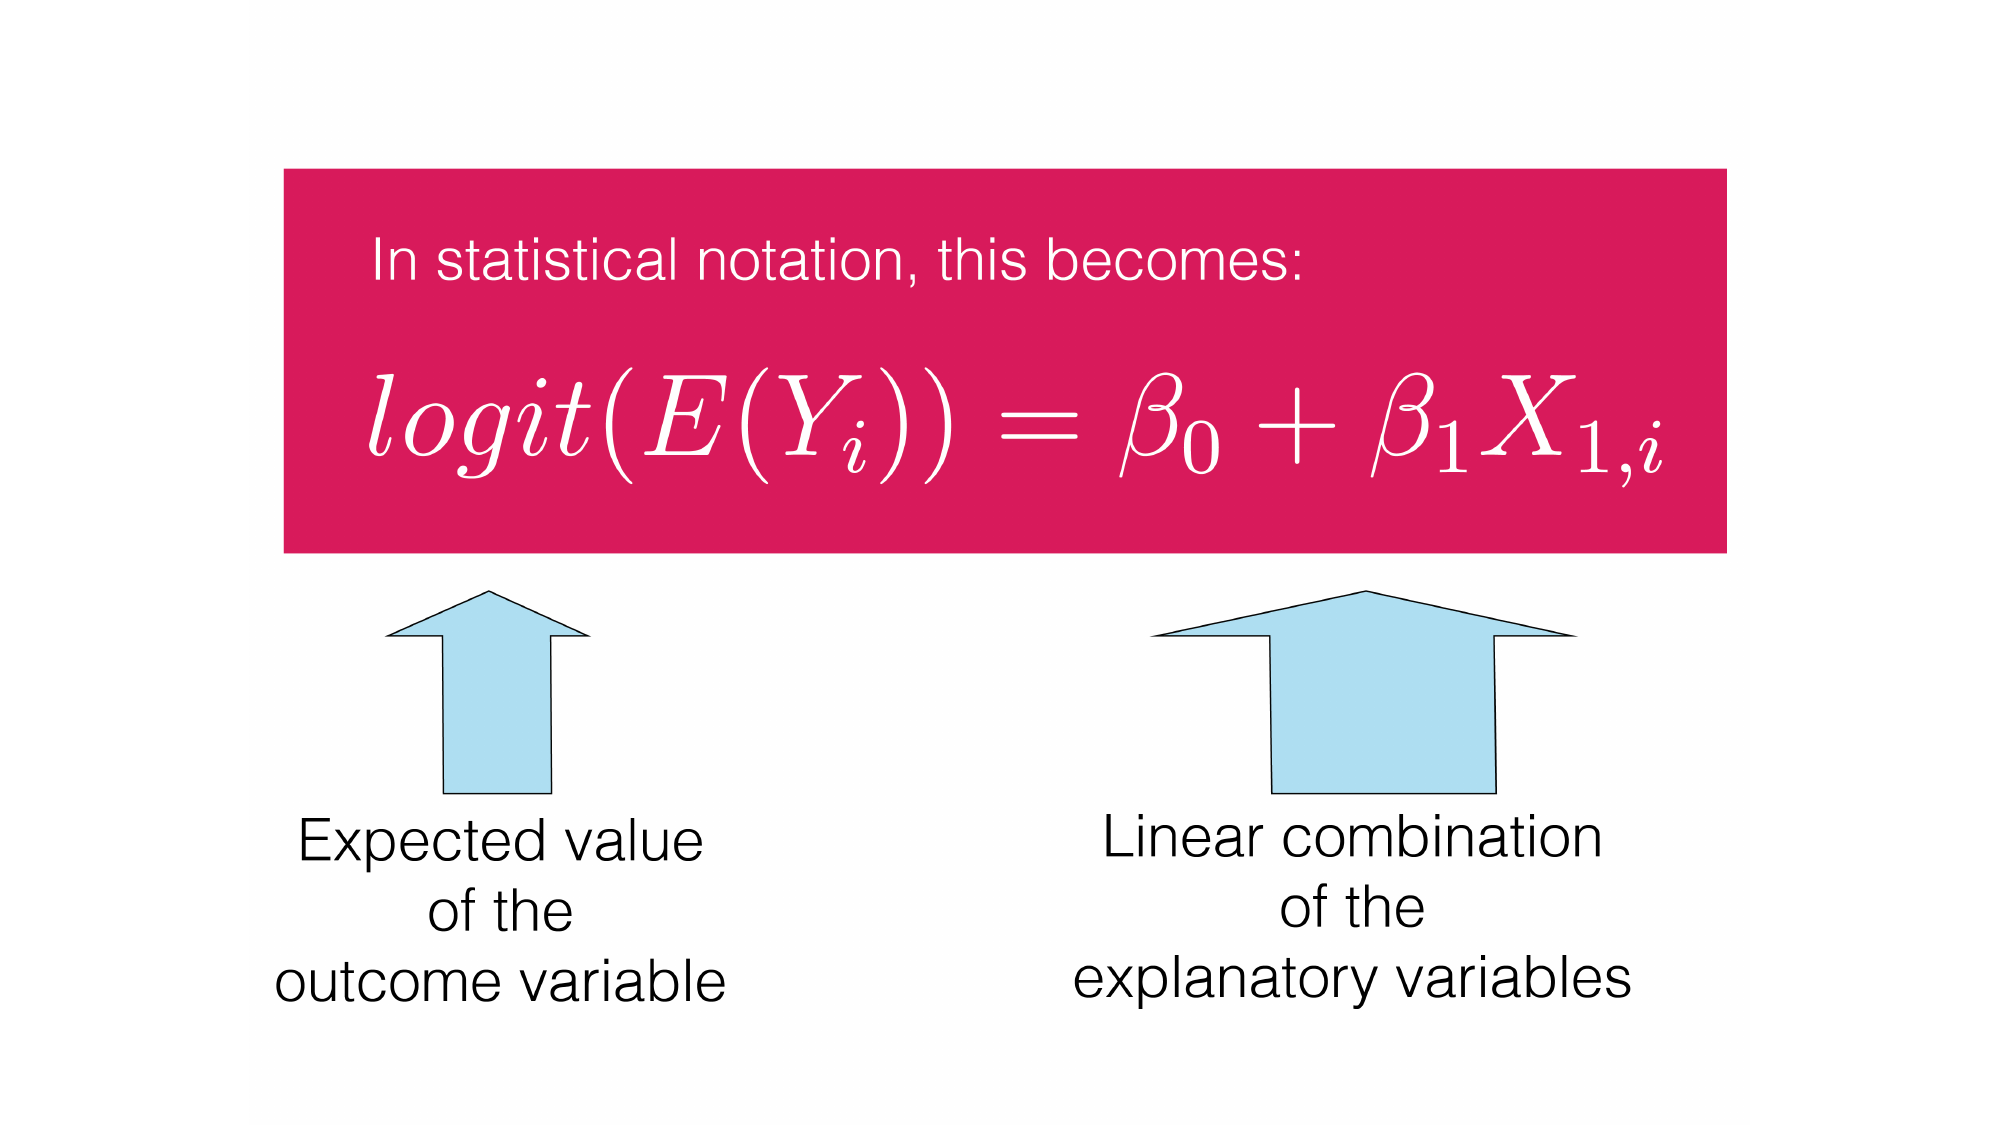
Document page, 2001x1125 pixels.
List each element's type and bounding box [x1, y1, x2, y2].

picture [249, 0, 1750, 1125]
